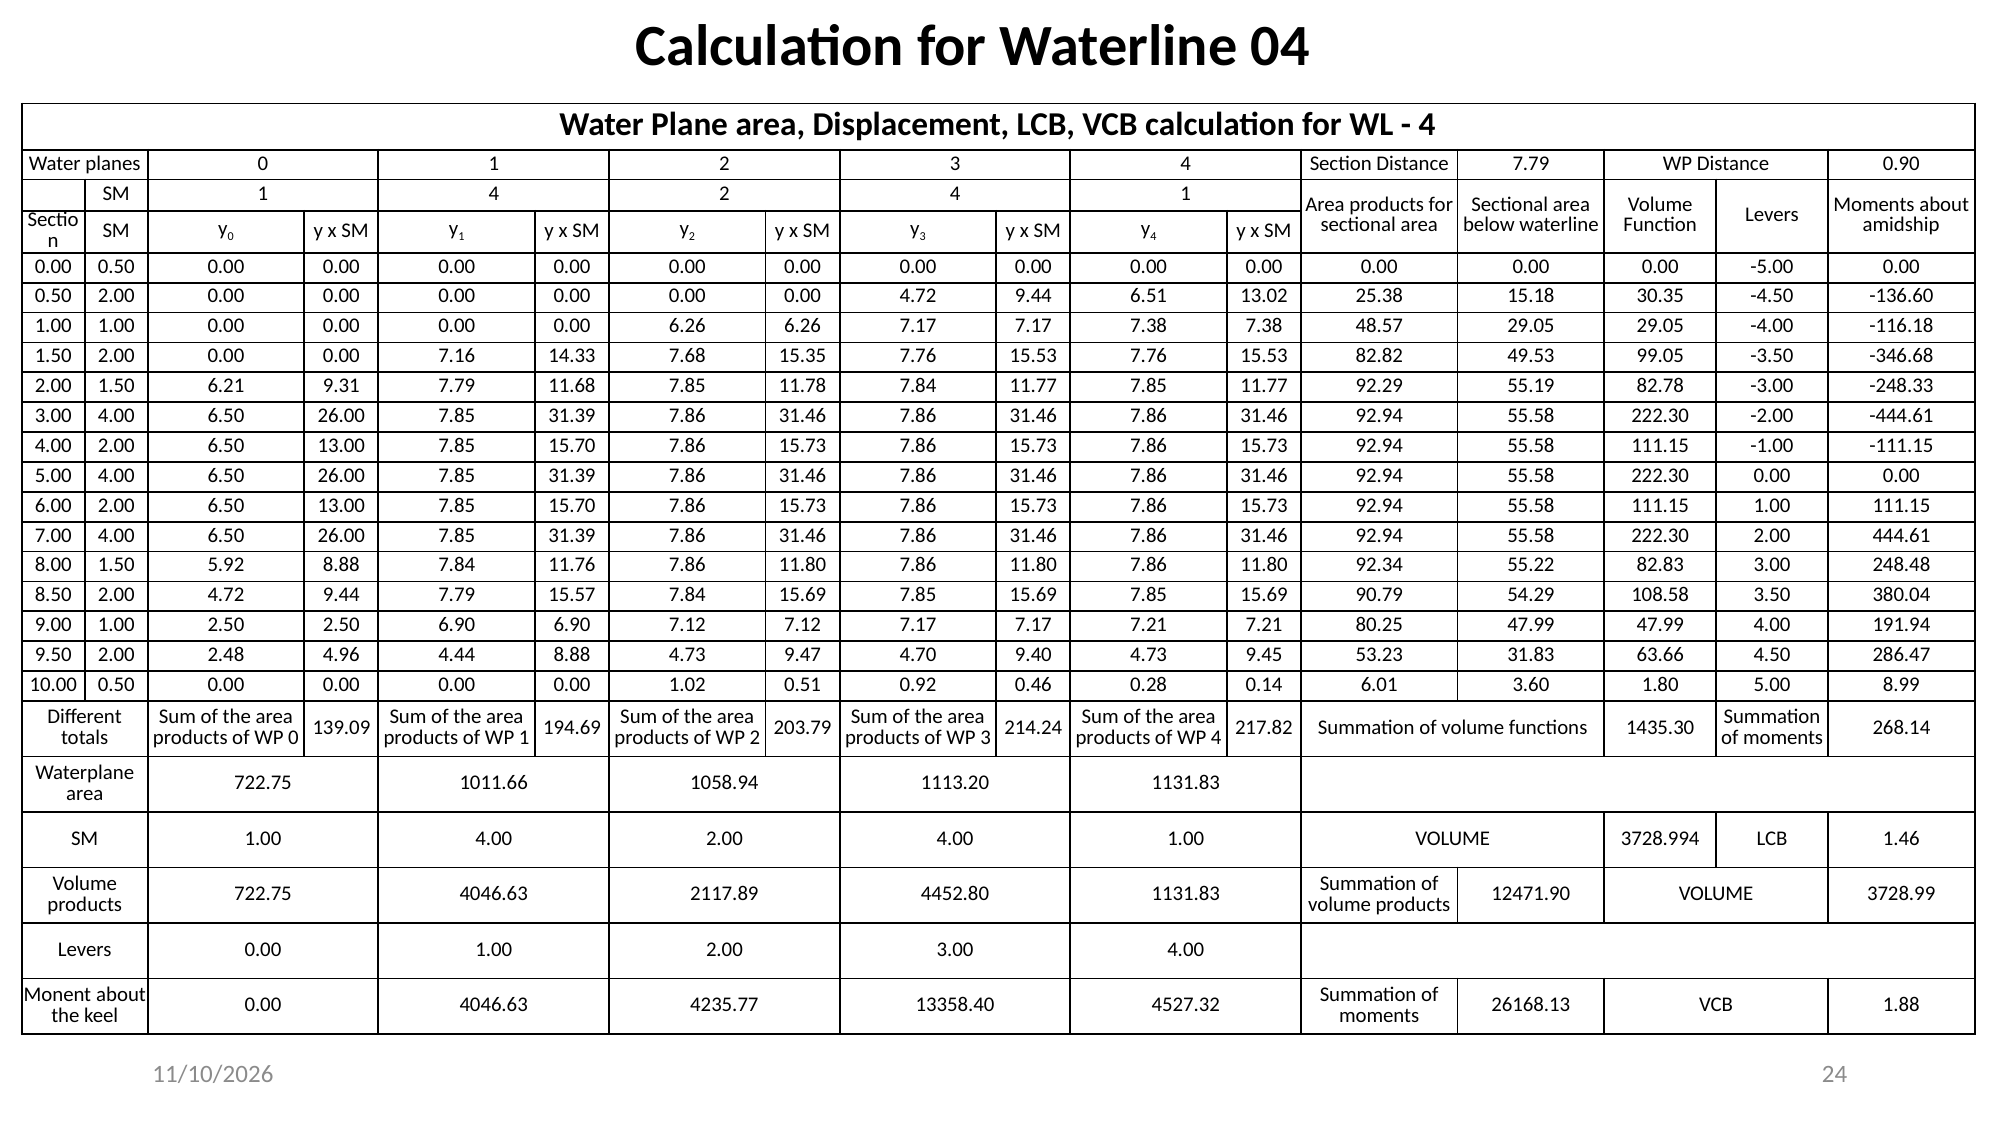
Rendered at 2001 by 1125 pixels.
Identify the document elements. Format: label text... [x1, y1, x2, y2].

table_cell 0 [149, 151, 377, 179]
table_cell Summation of volume products [1302, 868, 1457, 922]
table_cell 9.50 [23, 642, 84, 670]
table_cell 0.00 [379, 313, 534, 342]
table_cell 7.17 [841, 313, 995, 342]
table_cell 5.92 [149, 552, 303, 581]
table_cell 3728.99 [1829, 868, 1974, 922]
table_cell 11.80 [766, 552, 839, 581]
table_cell 15.73 [997, 433, 1069, 461]
table_cell 92.94 [1302, 463, 1457, 491]
table_cell 54.29 [1458, 582, 1603, 610]
table_cell 7.38 [1228, 313, 1300, 342]
table_cell 7.86 [1071, 463, 1226, 491]
table_cell 0.00 [305, 343, 377, 371]
table_cell 4.44 [379, 642, 534, 670]
table_cell y x SM [536, 212, 608, 252]
table_cell 7.17 [997, 612, 1069, 640]
table_cell Volume Function [1605, 180, 1715, 252]
table_cell 0.00 [305, 313, 377, 342]
table_cell 0.00 [149, 924, 377, 978]
table_cell 111.15 [1605, 493, 1715, 521]
table_cell 55.58 [1458, 523, 1603, 551]
table_cell 26.00 [305, 403, 377, 431]
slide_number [137, 1042, 588, 1103]
table_cell 82.83 [1605, 552, 1715, 581]
table_cell 9.40 [997, 642, 1069, 670]
text_box Calculation for Waterline 04 [463, 0, 1483, 85]
table_cell 7.85 [841, 582, 995, 610]
table_cell 13.00 [305, 493, 377, 521]
table_cell 1435.30 [1605, 702, 1715, 756]
table_cell 191.94 [1829, 612, 1974, 640]
table_cell 4.96 [305, 642, 377, 670]
table_cell 0.50 [86, 254, 147, 282]
table_cell 7.85 [379, 523, 534, 551]
table_cell 722.75 [149, 757, 377, 811]
table_cell 9.00 [23, 612, 84, 640]
table_cell 31.39 [536, 523, 608, 551]
table_cell Sum of the area products of WP 4 [1071, 702, 1226, 756]
table_cell 1.88 [1829, 979, 1974, 1033]
table_cell 194.69 [536, 702, 608, 756]
table_cell 6.21 [149, 373, 303, 401]
table_cell 49.53 [1458, 343, 1603, 371]
table_cell 7.86 [1071, 433, 1226, 461]
table_cell Sum of the area products of WP 1 [379, 702, 534, 756]
table_cell 4.00 [1071, 924, 1300, 978]
table_cell 7.86 [610, 433, 765, 461]
table_cell 0.00 [149, 343, 303, 371]
table_cell 4.00 [86, 523, 147, 551]
table_cell 2.50 [149, 612, 303, 640]
table_cell 4.70 [841, 642, 995, 670]
table_cell Summation of moments [1717, 702, 1827, 756]
table_cell 0.00 [1458, 254, 1603, 282]
table_cell 15.70 [536, 493, 608, 521]
table_cell 55.58 [1458, 403, 1603, 431]
table_cell y0 [149, 212, 303, 252]
table_cell 7.86 [610, 403, 765, 431]
table_cell 0.00 [536, 672, 608, 700]
table_cell 4.73 [610, 642, 765, 670]
table_cell 7.84 [379, 552, 534, 581]
table_cell 5.00 [23, 463, 84, 491]
table_cell 7.86 [610, 493, 765, 521]
table_cell 9.44 [997, 284, 1069, 312]
table_cell 0.00 [149, 284, 303, 312]
table_cell 444.61 [1829, 523, 1974, 551]
table_cell 0.00 [536, 284, 608, 312]
table_cell 7.86 [841, 463, 995, 491]
table_cell Levers [23, 924, 147, 978]
table_cell 15.69 [766, 582, 839, 610]
table_cell 4.00 [379, 813, 608, 867]
table_cell 80.25 [1302, 612, 1457, 640]
table_cell Levers [1717, 180, 1827, 252]
table_cell Sectional area below waterline [1458, 180, 1603, 252]
table_cell -136.60 [1829, 284, 1974, 312]
table_cell 7.86 [841, 552, 995, 581]
table_cell 380.04 [1829, 582, 1974, 610]
table_cell 92.94 [1302, 493, 1457, 521]
table_cell 1.00 [23, 313, 84, 342]
table_cell 0.00 [149, 672, 303, 700]
table_cell 222.30 [1605, 403, 1715, 431]
table_cell 0.00 [305, 284, 377, 312]
table_cell 0.51 [766, 672, 839, 700]
table_cell 2.48 [149, 642, 303, 670]
table_cell Section Distance [1302, 151, 1457, 179]
table_cell 7.86 [1071, 523, 1226, 551]
table_cell 0.00 [1717, 463, 1827, 491]
table_cell 8.88 [536, 642, 608, 670]
table_cell [23, 180, 84, 210]
table_cell 0.00 [379, 284, 534, 312]
table_cell 11.80 [997, 552, 1069, 581]
table_cell 7.38 [1071, 313, 1226, 342]
table_cell 217.82 [1228, 702, 1300, 756]
table_cell -2.00 [1717, 403, 1827, 431]
table_cell 0.00 [1302, 254, 1457, 282]
table_cell 0.00 [305, 672, 377, 700]
table_cell -346.68 [1829, 343, 1974, 371]
table_cell 7.86 [841, 493, 995, 521]
table_cell 1011.66 [379, 757, 608, 811]
table_cell 92.94 [1302, 403, 1457, 431]
table_cell 13358.40 [841, 979, 1069, 1033]
table_cell 4.50 [1717, 642, 1827, 670]
table_cell Monent about the keel [23, 979, 147, 1033]
table_cell 11.78 [766, 373, 839, 401]
table_cell 6.50 [149, 433, 303, 461]
table_cell 1.00 [86, 612, 147, 640]
table_cell 7.86 [841, 523, 995, 551]
table_cell 31.46 [766, 463, 839, 491]
table_cell 8.88 [305, 552, 377, 581]
table_cell 4452.80 [841, 868, 1069, 922]
table_cell 0.00 [610, 284, 765, 312]
table_cell 0.00 [149, 254, 303, 282]
table_cell 0.00 [149, 313, 303, 342]
table_cell 30.35 [1605, 284, 1715, 312]
table_cell 7.86 [841, 403, 995, 431]
table_cell 15.18 [1458, 284, 1603, 312]
table_cell WP Distance [1605, 151, 1827, 179]
table_cell 4.00 [86, 403, 147, 431]
table_cell 48.57 [1302, 313, 1457, 342]
table_cell y4 [1071, 212, 1226, 252]
table_cell 4.72 [149, 582, 303, 610]
table_cell 0.00 [536, 313, 608, 342]
table_cell 15.73 [766, 433, 839, 461]
table_cell 11.76 [536, 552, 608, 581]
table_cell 3.00 [1717, 552, 1827, 581]
table_cell 7.79 [379, 373, 534, 401]
table_cell 31.46 [1228, 403, 1300, 431]
table_cell -5.00 [1717, 254, 1827, 282]
table_cell 1131.83 [1071, 757, 1300, 811]
table_cell 15.53 [997, 343, 1069, 371]
table_cell 0.00 [997, 254, 1069, 282]
table_cell SM [86, 212, 147, 252]
table_cell 0.50 [86, 672, 147, 700]
table_cell 55.58 [1458, 493, 1603, 521]
table_cell 0.00 [379, 672, 534, 700]
table_cell y x SM [1228, 212, 1300, 252]
table_cell VCB [1605, 979, 1827, 1033]
table_cell 99.05 [1605, 343, 1715, 371]
table_cell 3728.994 [1605, 813, 1715, 867]
table_cell 7.16 [379, 343, 534, 371]
table_cell Water planes [23, 151, 147, 179]
table_cell 0.00 [536, 254, 608, 282]
table_cell 6.00 [23, 493, 84, 521]
table_cell 55.58 [1458, 463, 1603, 491]
table_cell 15.73 [997, 493, 1069, 521]
table_cell 0.00 [379, 254, 534, 282]
table_cell 286.47 [1829, 642, 1974, 670]
table_cell 7.76 [1071, 343, 1226, 371]
table_cell 214.24 [997, 702, 1069, 756]
table_cell [1302, 924, 1974, 978]
table_cell 13.00 [305, 433, 377, 461]
table_cell 1131.83 [1071, 868, 1300, 922]
table_cell Waterplane area [23, 757, 147, 811]
table_cell 2.50 [305, 612, 377, 640]
table_cell 4046.63 [379, 868, 608, 922]
table_cell 3.60 [1458, 672, 1603, 700]
table_cell 6.01 [1302, 672, 1457, 700]
table_cell 1.00 [1071, 813, 1300, 867]
table_cell 2 [610, 180, 839, 210]
table_cell 7.86 [610, 463, 765, 491]
table_cell 14.33 [536, 343, 608, 371]
table_cell Section [23, 212, 84, 252]
table_cell -248.33 [1829, 373, 1974, 401]
table_cell 4235.77 [610, 979, 839, 1033]
table_cell VOLUME [1605, 868, 1827, 922]
table_cell 7.85 [1071, 582, 1226, 610]
table_cell Different totals [23, 702, 147, 756]
table_cell 4.73 [1071, 642, 1226, 670]
table_cell 1.50 [86, 552, 147, 581]
table_cell 53.23 [1302, 642, 1457, 670]
table_cell 10.00 [23, 672, 84, 700]
table_cell 13.02 [1228, 284, 1300, 312]
table_cell 55.58 [1458, 433, 1603, 461]
table_cell 15.69 [1228, 582, 1300, 610]
table_cell 7.84 [841, 373, 995, 401]
table_cell 111.15 [1605, 433, 1715, 461]
table_cell 7.17 [997, 313, 1069, 342]
table_cell 0.00 [1829, 463, 1974, 491]
table_cell 222.30 [1605, 463, 1715, 491]
table_cell 0.00 [610, 254, 765, 282]
table_cell -4.50 [1717, 284, 1827, 312]
table_cell 6.26 [766, 313, 839, 342]
table_cell 31.46 [997, 523, 1069, 551]
table_cell 92.94 [1302, 433, 1457, 461]
table_cell 26.00 [305, 523, 377, 551]
table_cell 7.85 [379, 463, 534, 491]
table_cell y x SM [997, 212, 1069, 252]
table_cell 31.39 [536, 463, 608, 491]
table_cell 7.21 [1071, 612, 1226, 640]
table_cell 3.50 [1717, 582, 1827, 610]
table_cell 55.19 [1458, 373, 1603, 401]
table_cell 8.50 [23, 582, 84, 610]
table_cell 4 [379, 180, 608, 210]
table_cell 2 [610, 151, 839, 179]
table_cell 4 [841, 180, 1069, 210]
table_cell 6.50 [149, 403, 303, 431]
table_cell 29.05 [1605, 313, 1715, 342]
table_cell 7.86 [841, 433, 995, 461]
table_cell 31.46 [766, 403, 839, 431]
table_cell 0.00 [1228, 254, 1300, 282]
table_cell 7.85 [379, 403, 534, 431]
table_header Water Plane area, Displacement, LCB, VCB calculation for WL - 4 [23, 104, 1974, 149]
table_cell Summation of moments [1302, 979, 1457, 1033]
table_cell 0.28 [1071, 672, 1226, 700]
table_cell 0.00 [841, 254, 995, 282]
table_cell Volume products [23, 868, 147, 922]
table_cell 1 [149, 180, 377, 210]
table_cell VOLUME [1302, 813, 1603, 867]
table_cell 11.80 [1228, 552, 1300, 581]
table_cell 47.99 [1605, 612, 1715, 640]
table_cell 0.00 [1071, 254, 1226, 282]
table_cell 26168.13 [1458, 979, 1603, 1033]
table_cell 9.47 [766, 642, 839, 670]
table_cell 4.00 [1717, 612, 1827, 640]
table_cell 12471.90 [1458, 868, 1603, 922]
table_cell 7.12 [610, 612, 765, 640]
table_cell 1.00 [149, 813, 377, 867]
table_cell 1 [1071, 180, 1300, 210]
table_cell SM [23, 813, 147, 867]
table_cell 7.86 [1071, 403, 1226, 431]
table_cell 722.75 [149, 868, 377, 922]
table_cell 7.84 [610, 582, 765, 610]
table_cell 7.85 [379, 493, 534, 521]
table_cell 7.76 [841, 343, 995, 371]
table_cell 92.34 [1302, 552, 1457, 581]
table_cell 0.46 [997, 672, 1069, 700]
table_cell 4.00 [23, 433, 84, 461]
table_cell 31.46 [1228, 523, 1300, 551]
table_cell 0.92 [841, 672, 995, 700]
table_cell 139.09 [305, 702, 377, 756]
table_cell 7.79 [379, 582, 534, 610]
table_cell 7.85 [1071, 373, 1226, 401]
table_cell 268.14 [1829, 702, 1974, 756]
table_cell 1.02 [610, 672, 765, 700]
table_cell 31.46 [1228, 463, 1300, 491]
table_cell 9.31 [305, 373, 377, 401]
table_cell 5.00 [1717, 672, 1827, 700]
table_cell -116.18 [1829, 313, 1974, 342]
table_cell 7.17 [841, 612, 995, 640]
table_cell 7.00 [23, 523, 84, 551]
table_cell 3 [841, 151, 1069, 179]
table_cell -4.00 [1717, 313, 1827, 342]
table_cell 31.46 [997, 403, 1069, 431]
table_cell 11.77 [997, 373, 1069, 401]
table_cell Moments about amidship [1829, 180, 1974, 252]
table_cell 90.79 [1302, 582, 1457, 610]
table_cell 7.86 [610, 552, 765, 581]
table_cell -3.50 [1717, 343, 1827, 371]
table_cell 6.90 [379, 612, 534, 640]
table_cell 7.85 [379, 433, 534, 461]
table_cell 0.00 [766, 284, 839, 312]
table_cell 11.68 [536, 373, 608, 401]
table_cell -444.61 [1829, 403, 1974, 431]
table_cell 82.82 [1302, 343, 1457, 371]
table_cell 15.35 [766, 343, 839, 371]
table_cell 2.00 [86, 343, 147, 371]
table_cell y x SM [305, 212, 377, 252]
table_cell 111.15 [1829, 493, 1974, 521]
table_cell 1.46 [1829, 813, 1974, 867]
table_cell 15.70 [536, 433, 608, 461]
table_cell 63.66 [1605, 642, 1715, 670]
table_cell 4.00 [86, 463, 147, 491]
table_cell 7.86 [1071, 552, 1226, 581]
table_cell 0.00 [23, 254, 84, 282]
table_cell 2.00 [610, 924, 839, 978]
table_cell 222.30 [1605, 523, 1715, 551]
table_cell 26.00 [305, 463, 377, 491]
table_cell LCB [1717, 813, 1827, 867]
table_cell 7.85 [610, 373, 765, 401]
table_cell 47.99 [1458, 612, 1603, 640]
table_cell 8.00 [23, 552, 84, 581]
table_cell 6.26 [610, 313, 765, 342]
table_cell 31.39 [536, 403, 608, 431]
table_cell 82.78 [1605, 373, 1715, 401]
table_cell 2117.89 [610, 868, 839, 922]
table_cell 31.46 [997, 463, 1069, 491]
table_cell 6.51 [1071, 284, 1226, 312]
table_cell -1.00 [1717, 433, 1827, 461]
table_cell [1302, 757, 1974, 811]
table_cell 1.00 [1717, 493, 1827, 521]
table_cell 15.57 [536, 582, 608, 610]
table_cell 11.77 [1228, 373, 1300, 401]
table_cell 29.05 [1458, 313, 1603, 342]
table_cell 1113.20 [841, 757, 1069, 811]
table_cell 248.48 [1829, 552, 1974, 581]
table_cell 3.00 [841, 924, 1069, 978]
table_cell y3 [841, 212, 995, 252]
table_cell -111.15 [1829, 433, 1974, 461]
table_cell 4046.63 [379, 979, 608, 1033]
table_cell 15.73 [1228, 433, 1300, 461]
table_cell 108.58 [1605, 582, 1715, 610]
table_cell 7.79 [1458, 151, 1603, 179]
table_cell 0.00 [1829, 254, 1974, 282]
table_cell 203.79 [766, 702, 839, 756]
table_cell Sum of the area products of WP 2 [610, 702, 765, 756]
table_cell 2.00 [86, 582, 147, 610]
table_cell 15.53 [1228, 343, 1300, 371]
table_cell 1 [379, 151, 608, 179]
slide_number 24 [1412, 1042, 1863, 1103]
table_cell 2.00 [86, 642, 147, 670]
table_cell 0.50 [23, 284, 84, 312]
table_cell 0.90 [1829, 151, 1974, 179]
table_cell 1.50 [86, 373, 147, 401]
table_cell 4527.32 [1071, 979, 1300, 1033]
table_cell 3.00 [23, 403, 84, 431]
table_cell 2.00 [1717, 523, 1827, 551]
table_cell 7.21 [1228, 612, 1300, 640]
table_cell 15.69 [997, 582, 1069, 610]
table_cell 7.12 [766, 612, 839, 640]
table_cell 1.50 [23, 343, 84, 371]
table_cell Summation of volume functions [1302, 702, 1603, 756]
table_cell SM [86, 180, 147, 210]
table_cell 6.50 [149, 463, 303, 491]
table_cell 2.00 [86, 284, 147, 312]
table_cell 2.00 [23, 373, 84, 401]
table_cell 6.50 [149, 493, 303, 521]
table_cell -3.00 [1717, 373, 1827, 401]
table_cell 7.86 [1071, 493, 1226, 521]
table_cell 31.46 [766, 523, 839, 551]
table_cell 6.50 [149, 523, 303, 551]
table_cell 2.00 [86, 433, 147, 461]
table_cell 2.00 [610, 813, 839, 867]
table_cell Area products for sectional area [1302, 180, 1457, 252]
table_cell 1.00 [379, 924, 608, 978]
table_cell 0.14 [1228, 672, 1300, 700]
table_cell 31.83 [1458, 642, 1603, 670]
table_cell 55.22 [1458, 552, 1603, 581]
table_cell 4.00 [841, 813, 1069, 867]
table_cell y x SM [766, 212, 839, 252]
table_cell 0.00 [149, 979, 377, 1033]
table_cell y1 [379, 212, 534, 252]
table_cell 1058.94 [610, 757, 839, 811]
table_cell 1.00 [86, 313, 147, 342]
table_cell 15.73 [1228, 493, 1300, 521]
table_cell y2 [610, 212, 765, 252]
table_cell 92.29 [1302, 373, 1457, 401]
table_cell 15.73 [766, 493, 839, 521]
table_cell 7.68 [610, 343, 765, 371]
table_cell 2.00 [86, 493, 147, 521]
table_cell 9.45 [1228, 642, 1300, 670]
table_cell 4 [1071, 151, 1300, 179]
table_cell 7.86 [610, 523, 765, 551]
table_cell 9.44 [305, 582, 377, 610]
table_cell Sum of the area products of WP 0 [149, 702, 303, 756]
table_cell 6.90 [536, 612, 608, 640]
table_cell 0.00 [305, 254, 377, 282]
table_cell 92.94 [1302, 523, 1457, 551]
table_cell Sum of the area products of WP 3 [841, 702, 995, 756]
table_cell 4.72 [841, 284, 995, 312]
table_cell 1.80 [1605, 672, 1715, 700]
table_cell 0.00 [1605, 254, 1715, 282]
table_cell 8.99 [1829, 672, 1974, 700]
table_cell 0.00 [766, 254, 839, 282]
table_cell 25.38 [1302, 284, 1457, 312]
